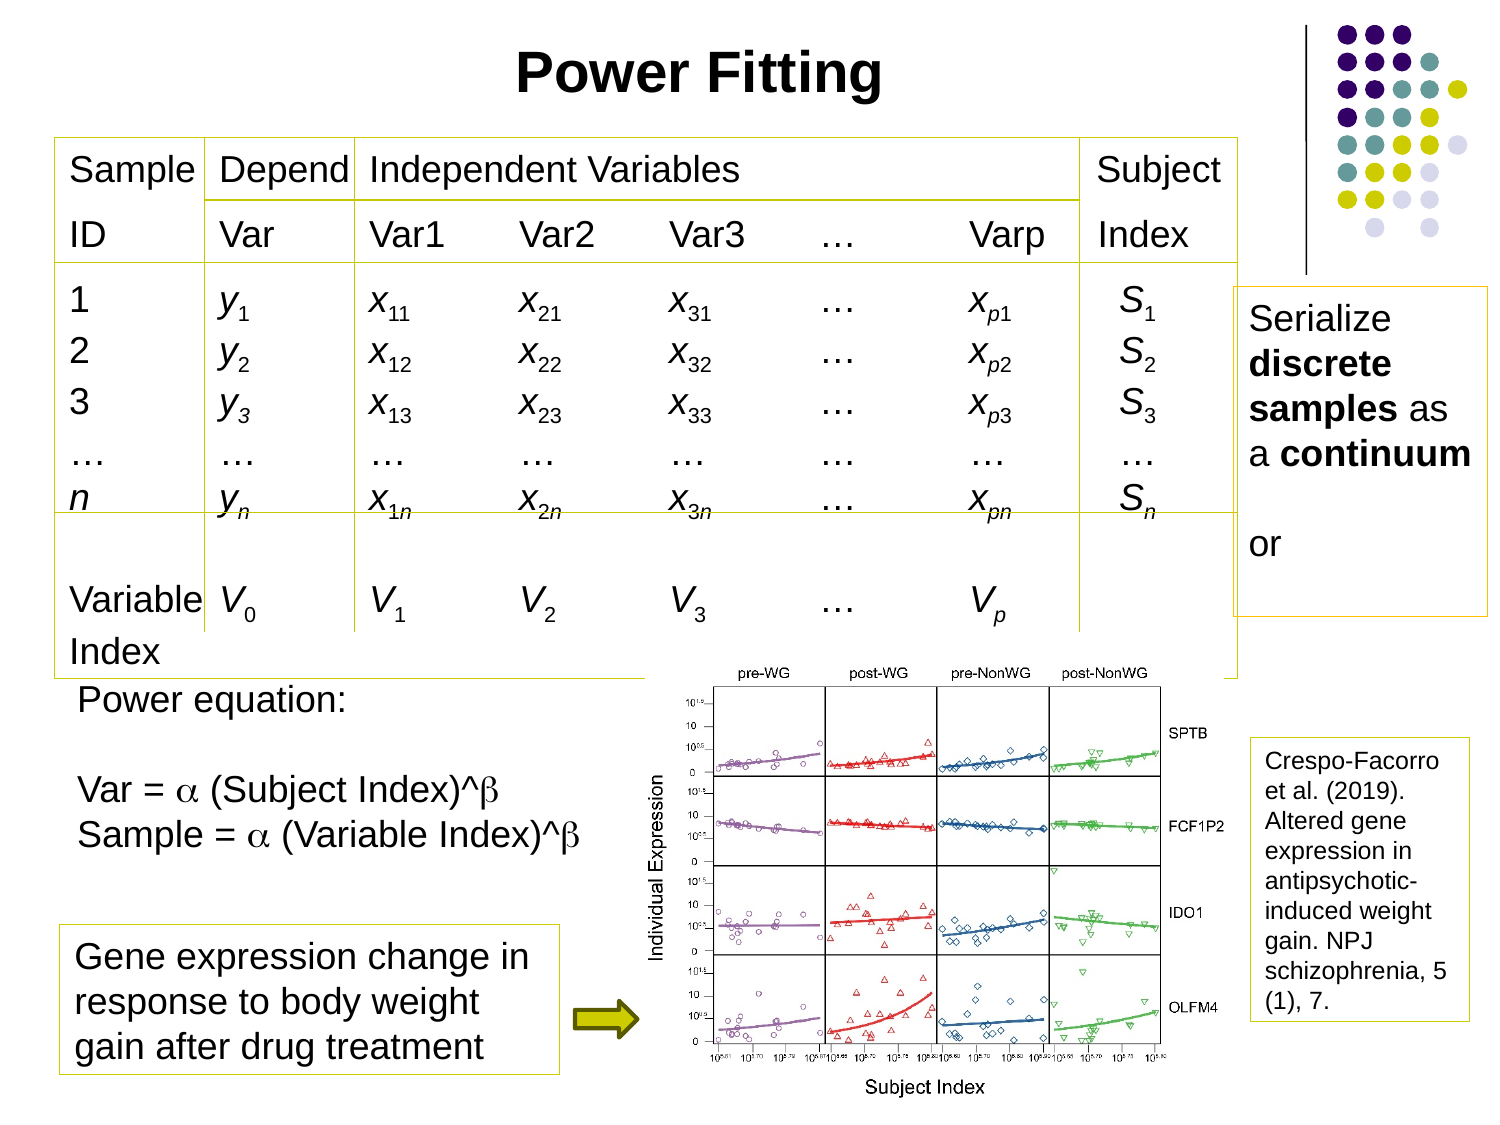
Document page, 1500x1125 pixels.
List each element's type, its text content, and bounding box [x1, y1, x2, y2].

text_box Crespo-Facorro et al. (2019). Altered gene expression in antipsychotic-induced weight gain. NPJ schizophrenia, 5(1), 7. [1250, 737, 1470, 1022]
text_box Sample Depend Independent Variables Subject ID Var Var1 Var2 Var3 … Varp Index 1 y1 x11 x21 x31 … xp1 S1 2 y2 x12 x22 x32 … xp2 S2 3 y3 x13 x23 x33 … xp3 S3 … … … … … … … … n yn x1n x2n x3n … xpn Sn Variable V0 V1 V2 V3 … Vp Index [54, 269, 200, 512]
text_box Power Fitting [50, 27, 1350, 112]
text_box Power equation: Var =  (Subject Index)^ Sample =  (Variable Index)^ [62, 667, 600, 862]
text_box Sample Depend Independent Variables Subject ID Var Var1 Var2 Var3 … Varp Index 1 y1 x11 x21 x31 … xp1 S1 2 y2 x12 x22 x32 … xp2 S2 3 y3 x13 x23 x33 … xp3 S3 … … … … … … … … n yn x1n x2n x3n … xpn Sn Variable V0 V1 V2 V3 … Vp Index [209, 209, 350, 261]
text_box Sample Depend Independent Variables Subject ID Var Var1 Var2 Var3 … Varp Index 1 y1 x11 x21 x31 … xp1 S1 2 y2 x12 x22 x32 … xp2 S2 3 y3 x13 x23 x33 … xp3 S3 … … … … … … … … n yn x1n x2n x3n … xpn Sn Variable V0 V1 V2 V3 … Vp Index [359, 271, 1075, 511]
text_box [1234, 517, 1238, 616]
text_box Sample Depend Independent Variables Subject ID Var Var1 Var2 Var3 … Varp Index 1 y1 x11 x21 x31 … xp1 S1 2 y2 x12 x22 x32 … xp2 S2 3 y3 x13 x23 x33 … xp3 S3 … … … … … … … … n yn x1n x2n x3n … xpn Sn Variable V0 V1 V2 V3 … Vp Index [54, 519, 1238, 679]
text_box Sample Depend Independent Variables Subject ID Var Var1 Var2 Var3 … Varp Index 1 y1 x11 x21 x31 … xp1 S1 2 y2 x12 x22 x32 … xp2 S2 3 y3 x13 x23 x33 … xp3 S3 … … … … … … … … n yn x1n x2n x3n … xpn Sn Variable V0 V1 V2 V3 … Vp Index [1083, 267, 1238, 511]
picture [645, 665, 1224, 1101]
text_box Sample Depend Independent Variables Subject ID Var Var1 Var2 Var3 … Varp Index 1 y1 x11 x21 x31 … xp1 S1 2 y2 x12 x22 x32 … xp2 S2 3 y3 x13 x23 x33 … xp3 S3 … … … … … … … … n yn x1n x2n x3n … xpn Sn Variable V0 V1 V2 V3 … Vp Index [54, 137, 204, 262]
text_box Sample Depend Independent Variables Subject ID Var Var1 Var2 Var3 … Varp Index 1 y1 x11 x21 x31 … xp1 S1 2 y2 x12 x22 x32 … xp2 S2 3 y3 x13 x23 x33 … xp3 S3 … … … … … … … … n yn x1n x2n x3n … xpn Sn Variable V0 V1 V2 V3 … Vp Index [355, 137, 1238, 262]
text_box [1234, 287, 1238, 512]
text_box Gene expression change in response to body weight gain after drug treatment [59, 924, 560, 1075]
text_box Sample Depend Independent Variables Subject ID Var Var1 Var2 Var3 … Varp Index 1 y1 x11 x21 x31 … xp1 S1 2 y2 x12 x22 x32 … xp2 S2 3 y3 x13 x23 x33 … xp3 S3 … … … … … … … … n yn x1n x2n x3n … xpn Sn Variable V0 V1 V2 V3 … Vp Index [209, 271, 350, 511]
text_box Sample Depend Independent Variables Subject ID Var Var1 Var2 Var3 … Varp Index 1 y1 x11 x21 x31 … xp1 S1 2 y2 x12 x22 x32 … xp2 S2 3 y3 x13 x23 x33 … xp3 S3 … … … … … … … … n yn x1n x2n x3n … xpn Sn Variable V0 V1 V2 V3 … Vp Index [205, 137, 354, 199]
text_box [572, 998, 640, 1040]
